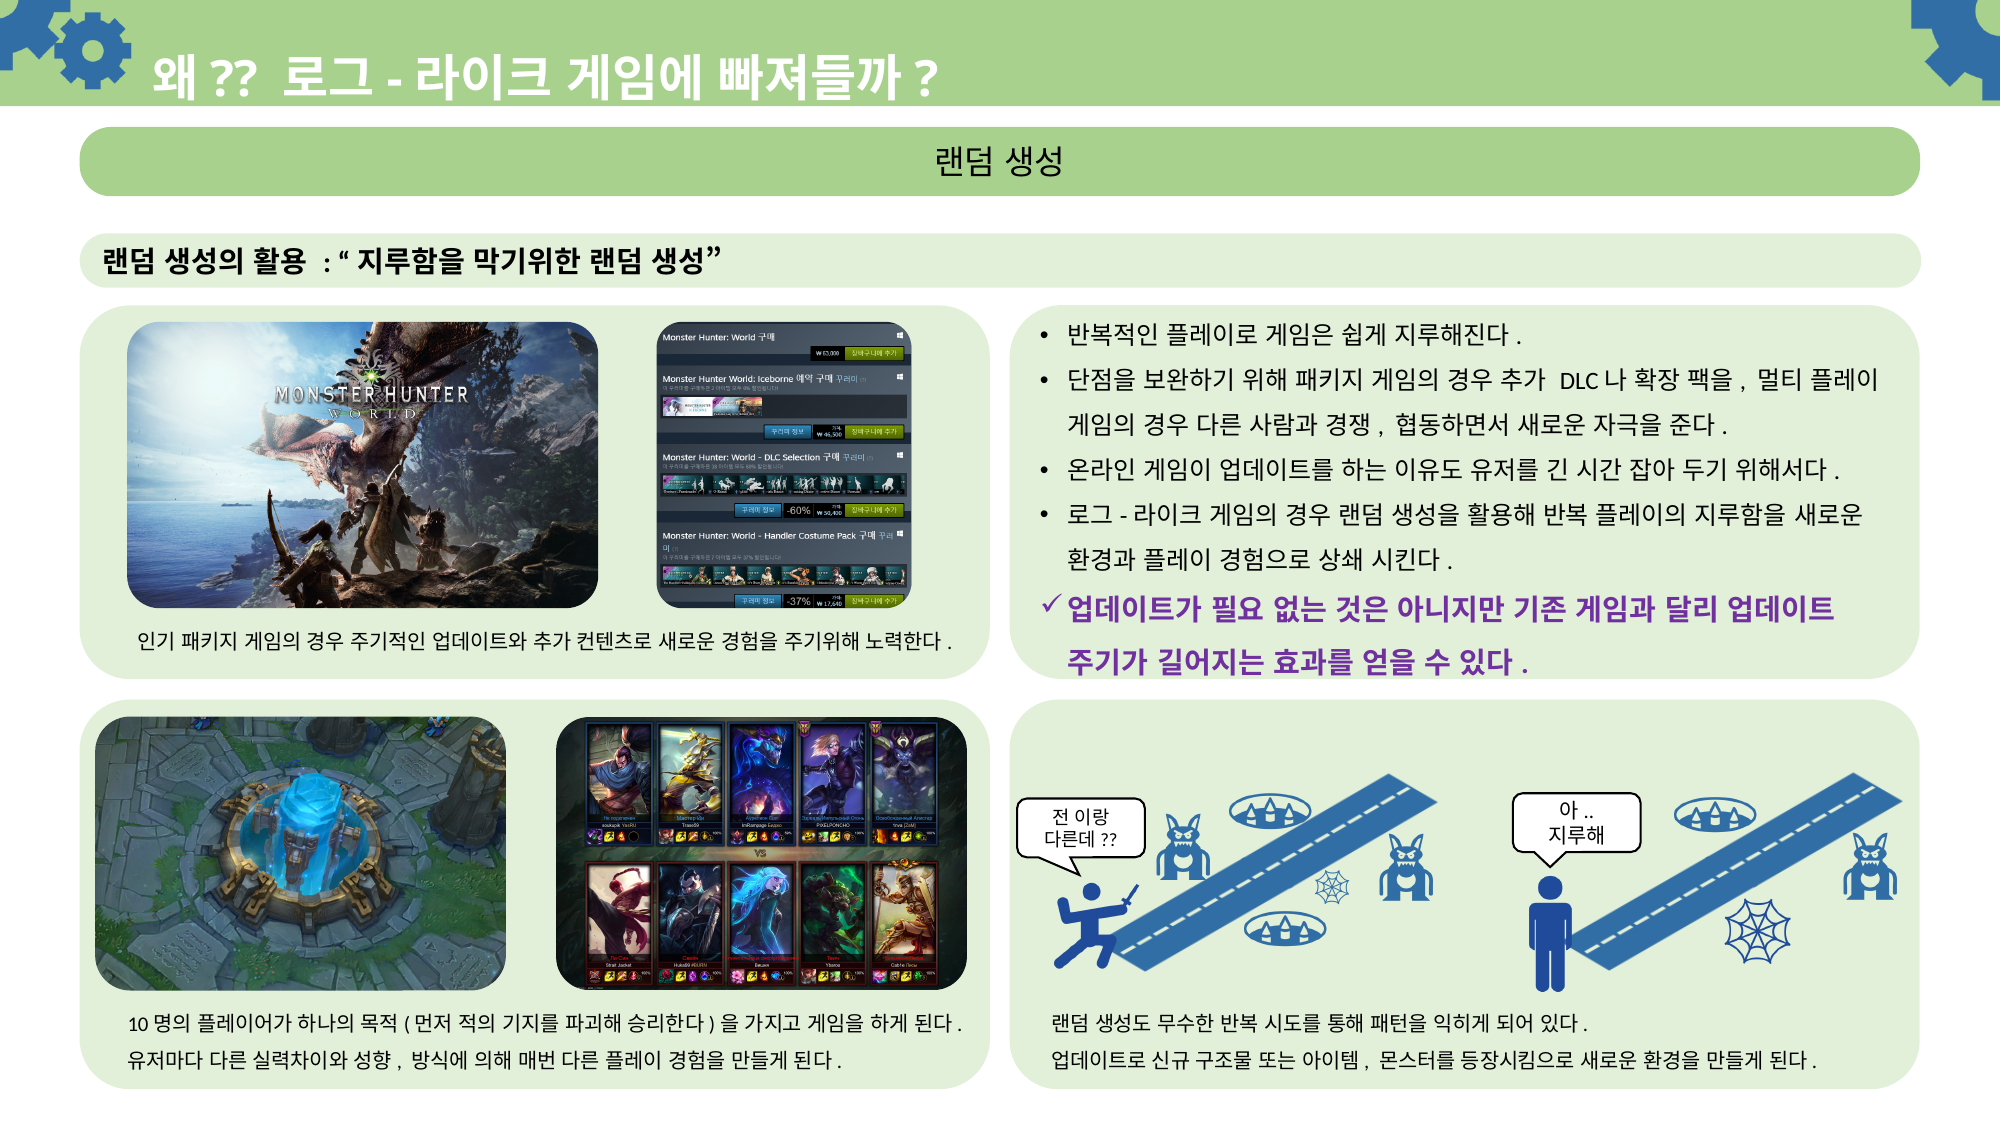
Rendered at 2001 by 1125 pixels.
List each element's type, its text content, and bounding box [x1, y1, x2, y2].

text_box 랜덤 생성 [78, 125, 1922, 198]
text_box [1008, 698, 1921, 1091]
picture [656, 321, 912, 609]
text_box 인기 패키지 게임의 경우 주기적인 업데이트와 추가 컨텐츠로 새로운 경험을 주기위해 노력한다. [123, 608, 968, 662]
picture [127, 321, 599, 609]
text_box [1512, 766, 1904, 974]
text_box 10명의 플레이어가 하나의 목적(먼저 적의 기지를 파괴해 승리한다)을 가지고 게임을 하게 된다. 유저마다 다른 실력차이와 성향, 방식에 의해 매번 다른 플레이 경험을 만들게 된다. [112, 990, 978, 1081]
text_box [95, 716, 967, 991]
text_box [78, 698, 992, 1091]
text_box 랜덤 생성의 활용 : “지루함을 막기위한 랜덤 생성” [78, 232, 1923, 289]
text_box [1017, 767, 1440, 975]
title 왜?? 로그-라이크 게임에 빠져들까? [137, 22, 1863, 101]
text_box 랜덤 생성도 무수한 반복 시도를 통해 패턴을 익히게 되어 있다. 업데이트로 신규 구조물 또는 아이템, 몬스터를 등장시킴으로 새로운 환경을 만들게 된다. [1036, 990, 1833, 1081]
picture [1485, 869, 1615, 998]
text_box 반복적인 플레이로 게임은 쉽게 지루해진다. 단점을 보완하기 위해 패키지 게임의 경우 추가 DLC나 확장 팩을, 멀티 플레이 게임의 경우 다른 사람과 경쟁, 협동하면서 새로운 자극을 준다. 온라인 게임이 업데이트를 하는 이유도 유저를 긴 시간 잡아 두기 위해서다. 로그-라이크 게임의 경우 랜덤 생성을 활용해 반복 플레이의 지루함을 새로운 환경과 플레이 경험으로 상쇄 시킨다. 업데이트가 필요 없는 것은 아니지만 기존 게임과 달리 업데이트 주기가 길어지는 효과를 얻을 수 있다. [1008, 304, 1921, 681]
text_box [78, 304, 991, 681]
